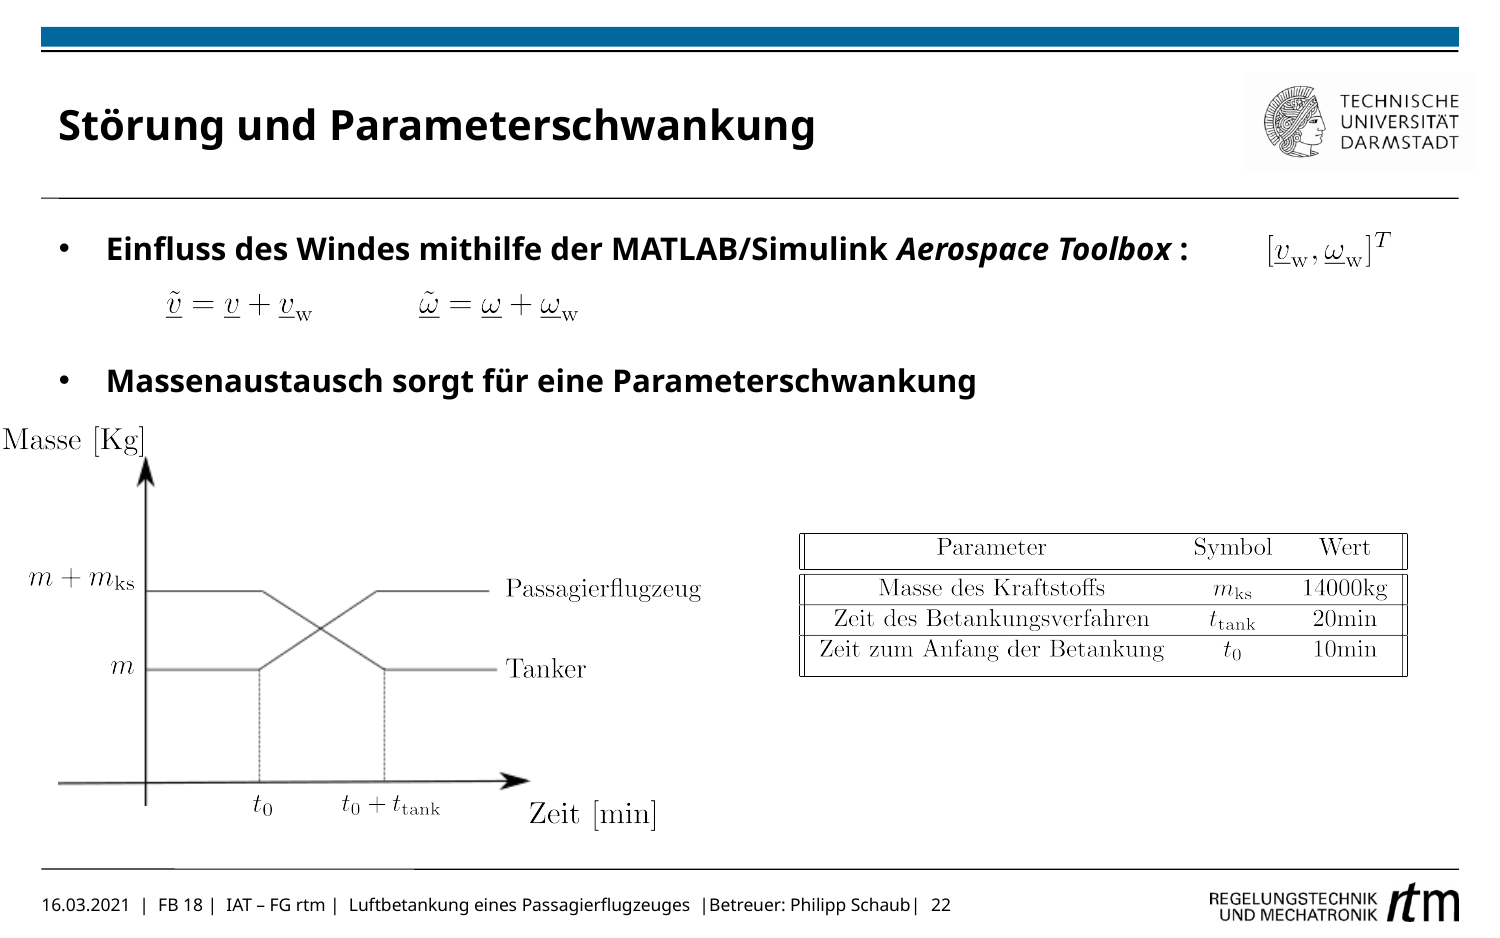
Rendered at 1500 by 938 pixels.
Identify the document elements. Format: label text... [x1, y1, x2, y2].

picture [3, 426, 701, 832]
picture [799, 533, 1408, 677]
picture [1269, 232, 1391, 267]
list Einfluss des Windes mithilfe der MATLAB/Simulink Aerospace Toolbox : Massenaustausch sorgt für eine Parameterschwankung [58, 221, 1441, 847]
picture [418, 291, 578, 321]
title Störung und Parameterschwankung [58, 66, 1149, 182]
picture [1210, 882, 1459, 922]
picture [1242, 73, 1477, 170]
picture [166, 291, 312, 321]
